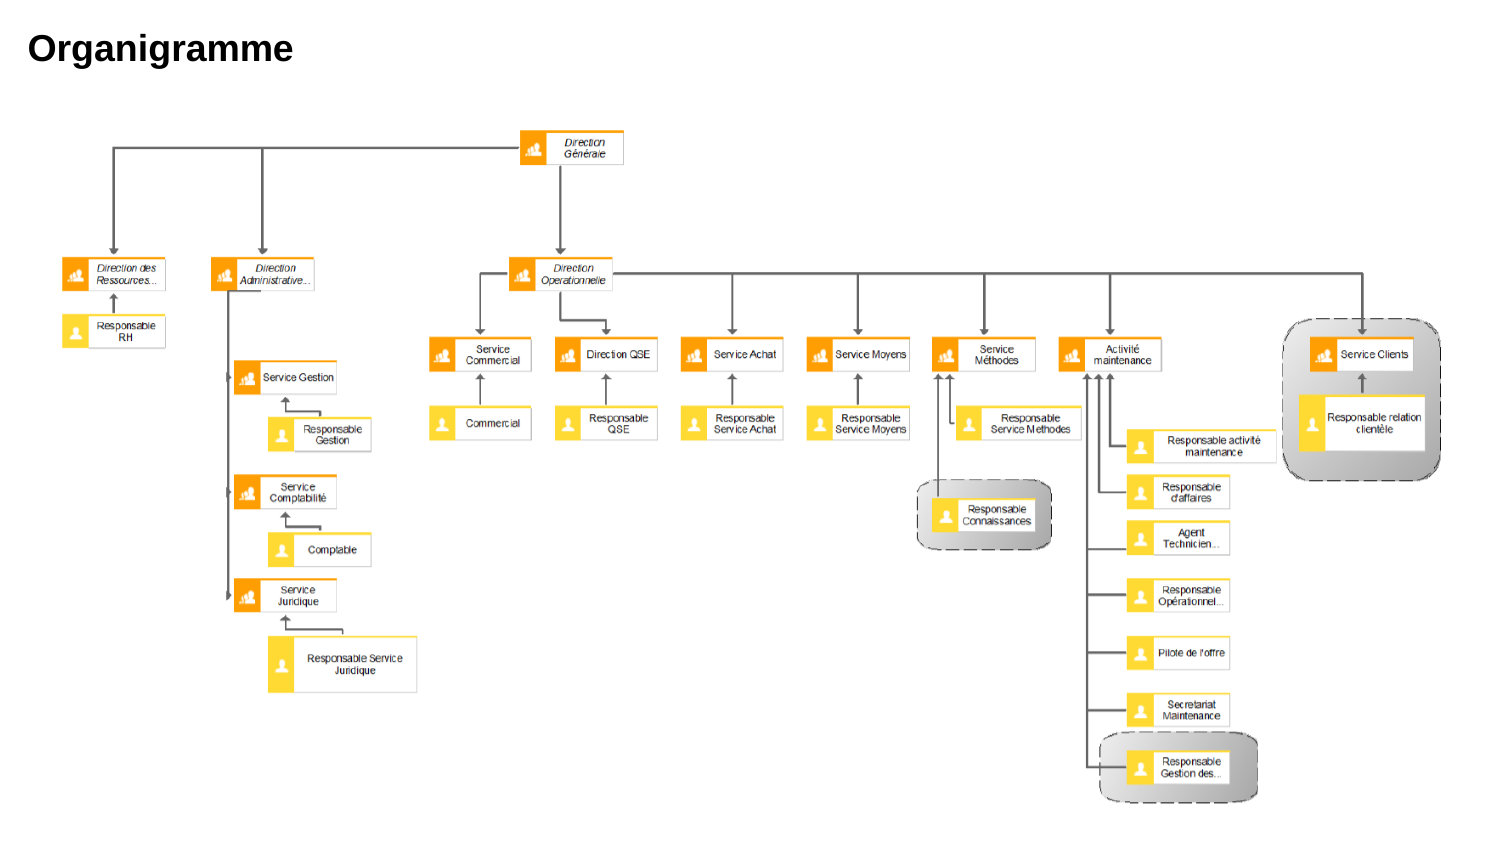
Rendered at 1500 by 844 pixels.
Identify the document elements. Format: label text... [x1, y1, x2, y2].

title Organigramme [12, 8, 1363, 86]
picture [54, 121, 1446, 813]
